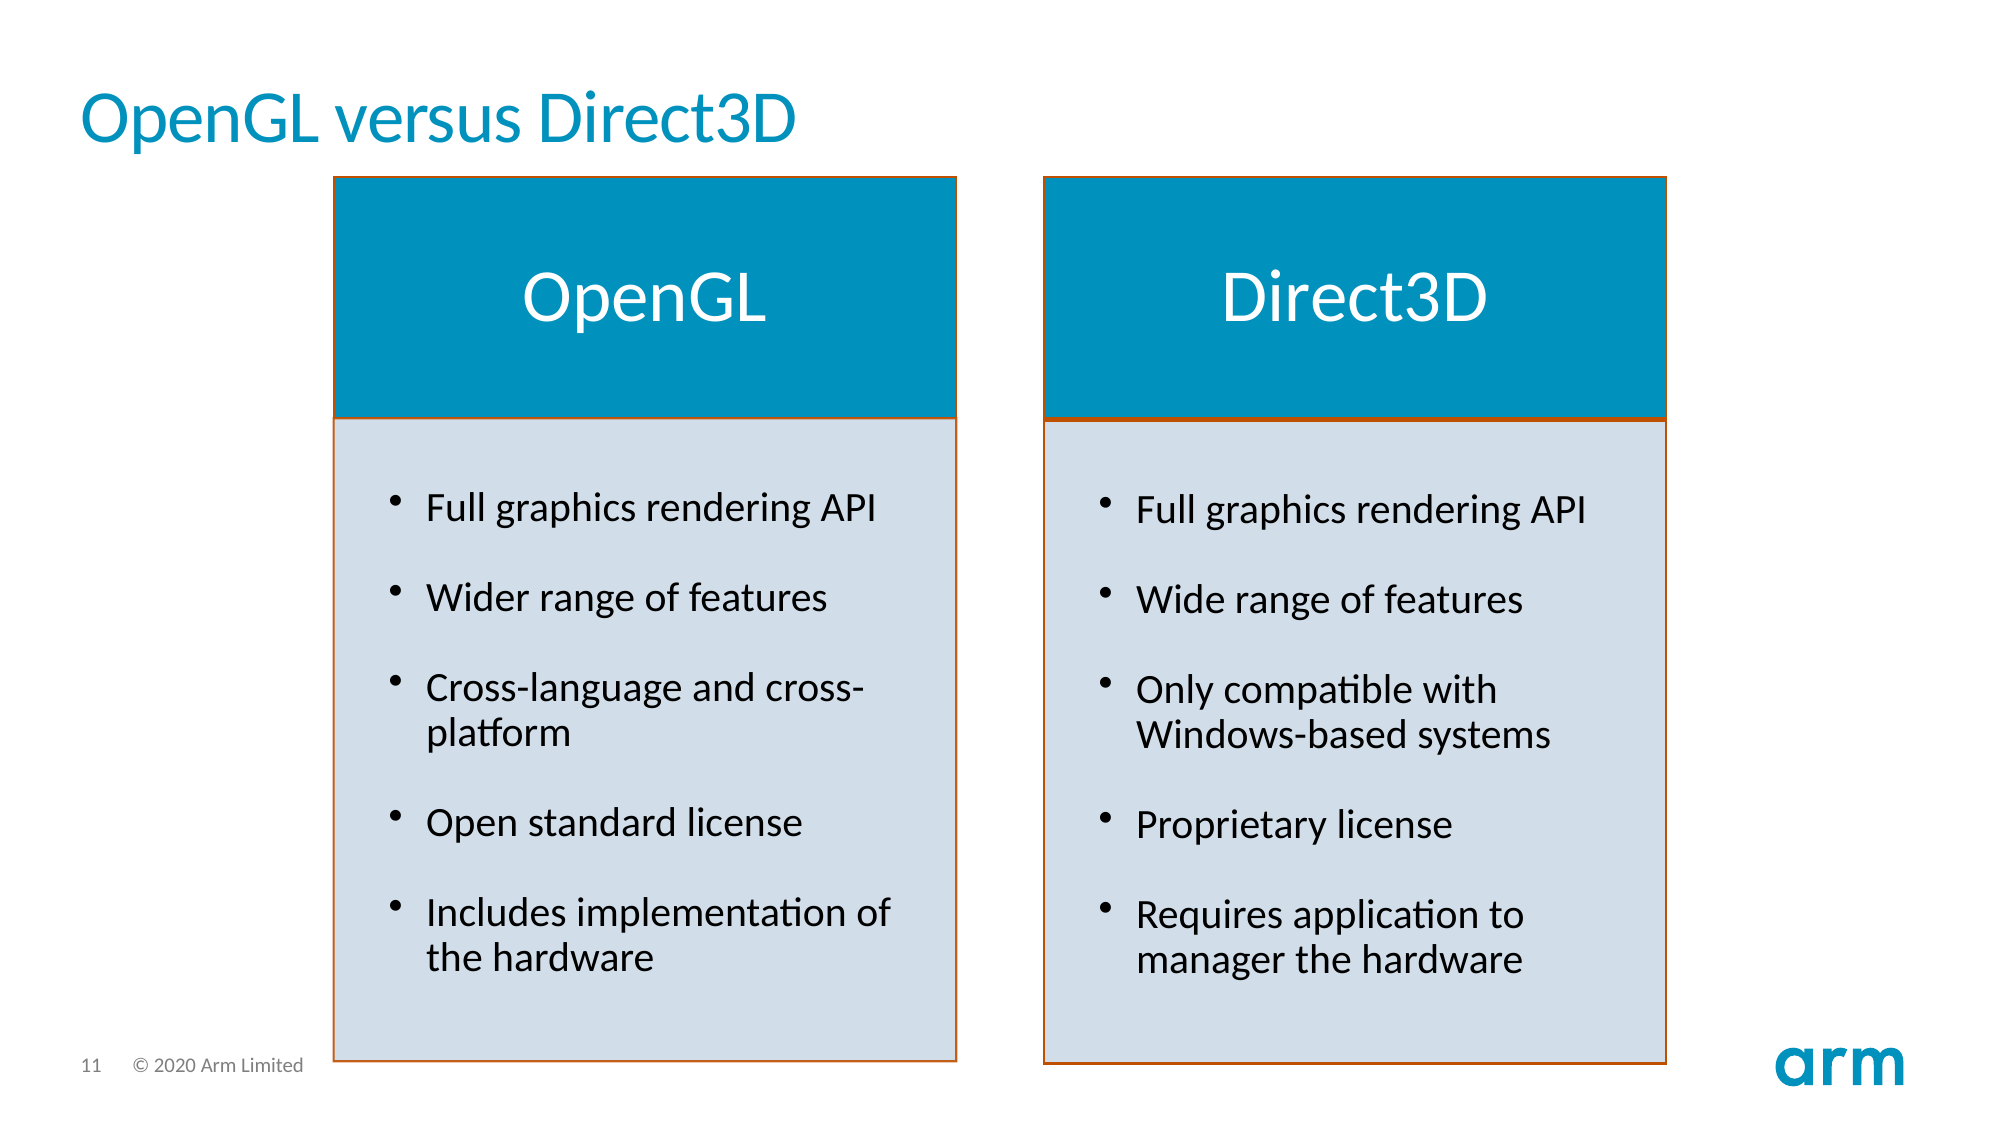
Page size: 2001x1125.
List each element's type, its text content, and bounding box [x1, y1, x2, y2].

title OpenGL versus Direct3D [80, 48, 1915, 158]
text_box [333, 174, 1667, 1064]
